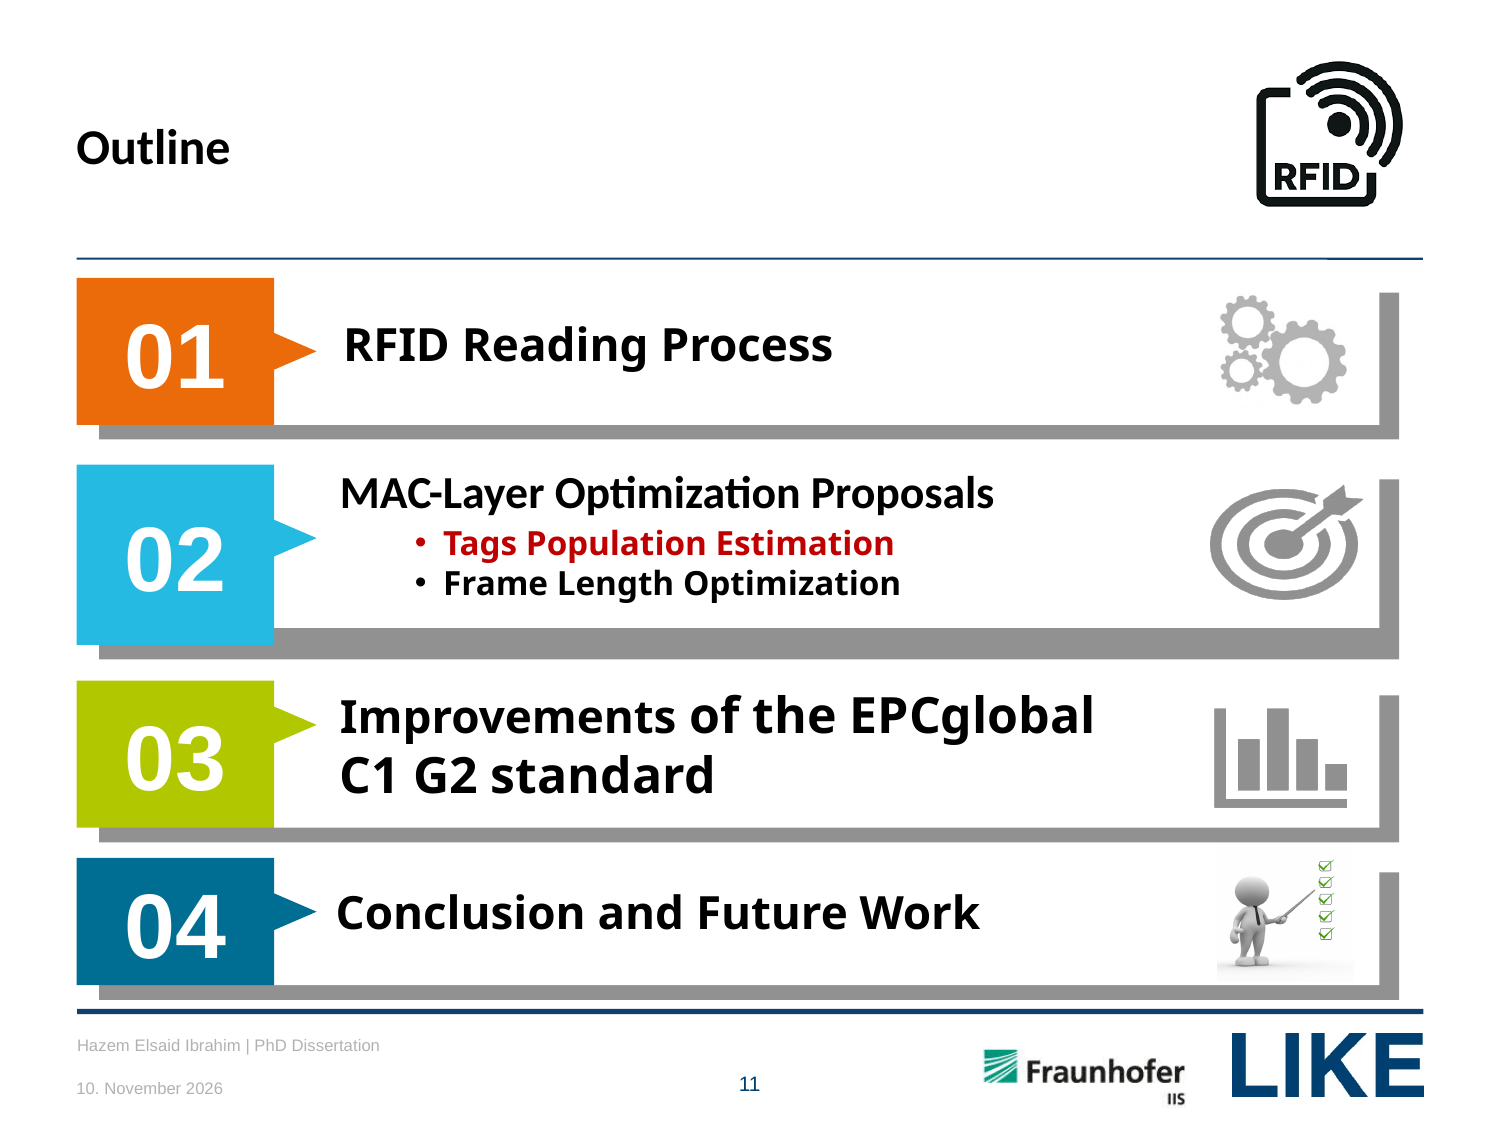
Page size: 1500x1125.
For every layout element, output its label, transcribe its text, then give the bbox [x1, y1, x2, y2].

picture [1232, 1033, 1424, 1097]
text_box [76, 673, 1400, 843]
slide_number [76, 1077, 427, 1099]
picture [1234, 59, 1424, 209]
picture [974, 1022, 1193, 1116]
title Outline [76, 54, 1423, 245]
footer Hazem Elsaid Ibrahim | PhD Dissertation [77, 1035, 552, 1056]
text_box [76, 845, 1400, 1001]
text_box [76, 277, 1400, 440]
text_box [76, 453, 1400, 660]
